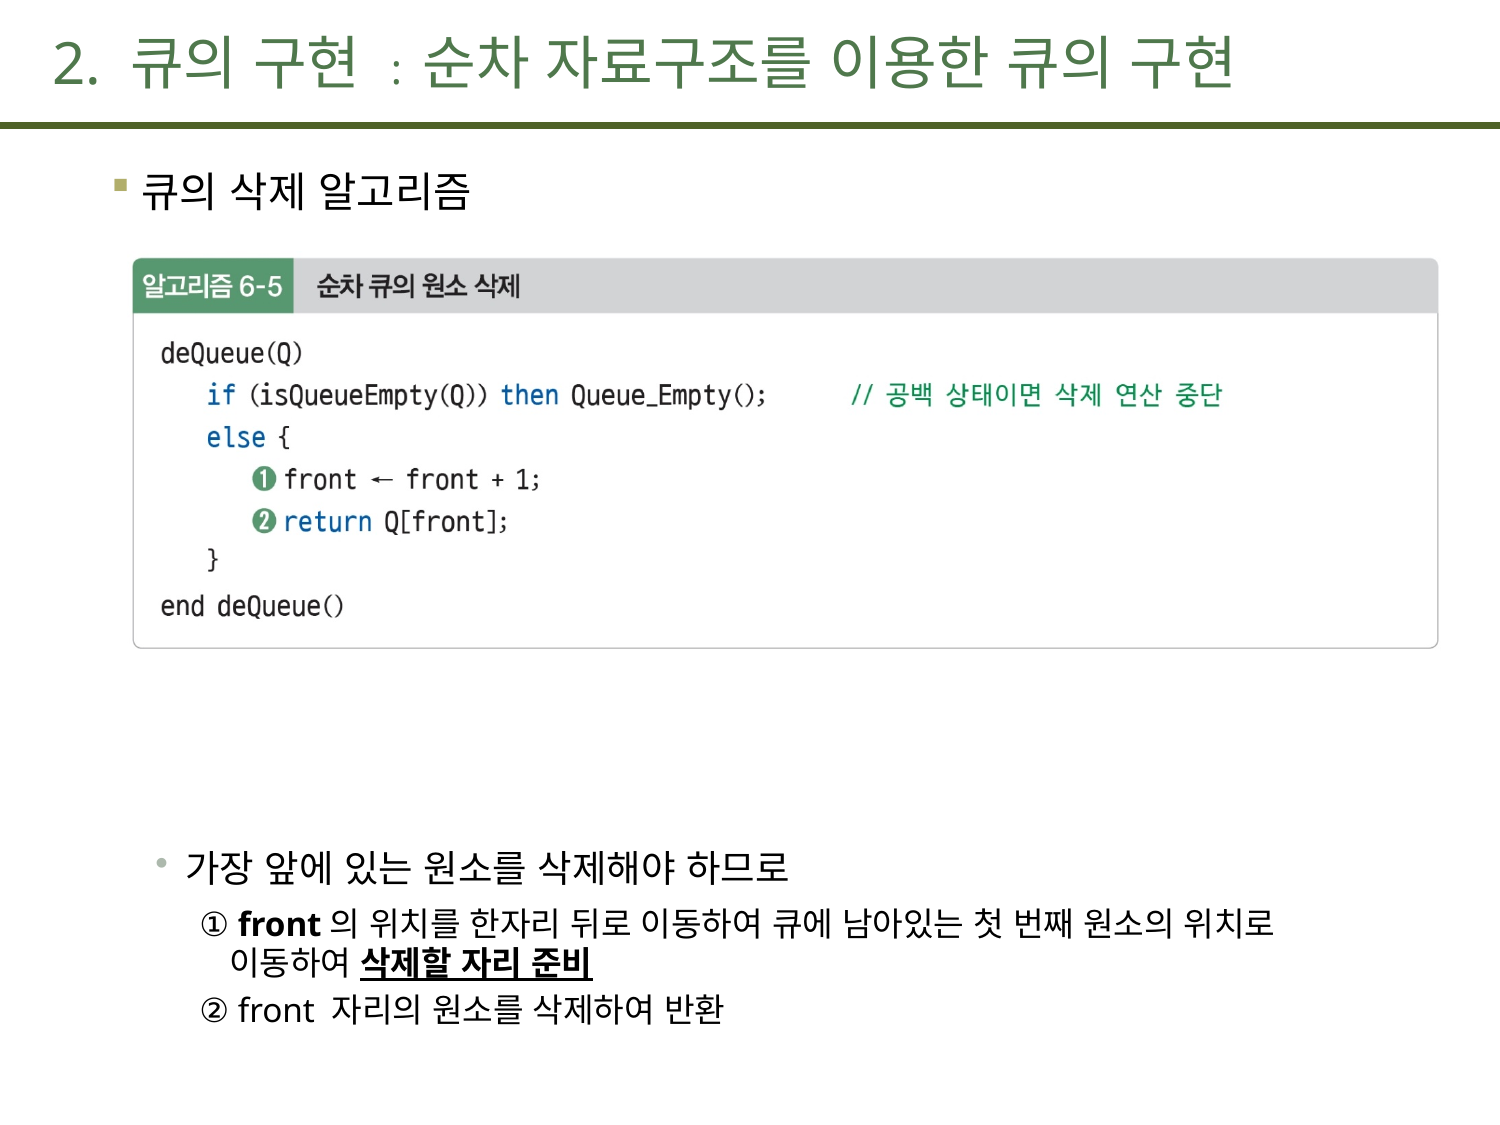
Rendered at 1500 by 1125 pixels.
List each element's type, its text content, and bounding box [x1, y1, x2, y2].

title 2. 큐의 구현 : 순차 자료구조를 이용한 큐의 구현 [37, 13, 1365, 109]
picture [127, 250, 1444, 655]
list 큐의 삭제 알고리즘 가장 앞에 있는 원소를 삭제해야 하므로 ① front의 위치를 한자리 뒤로 이동하여 큐에 남아있는 첫 번째 원소의 위치로 이동하여 삭제할 자리 준비 ② front 자리의 원소를 삭제하여 반환 [37, 152, 1463, 1091]
